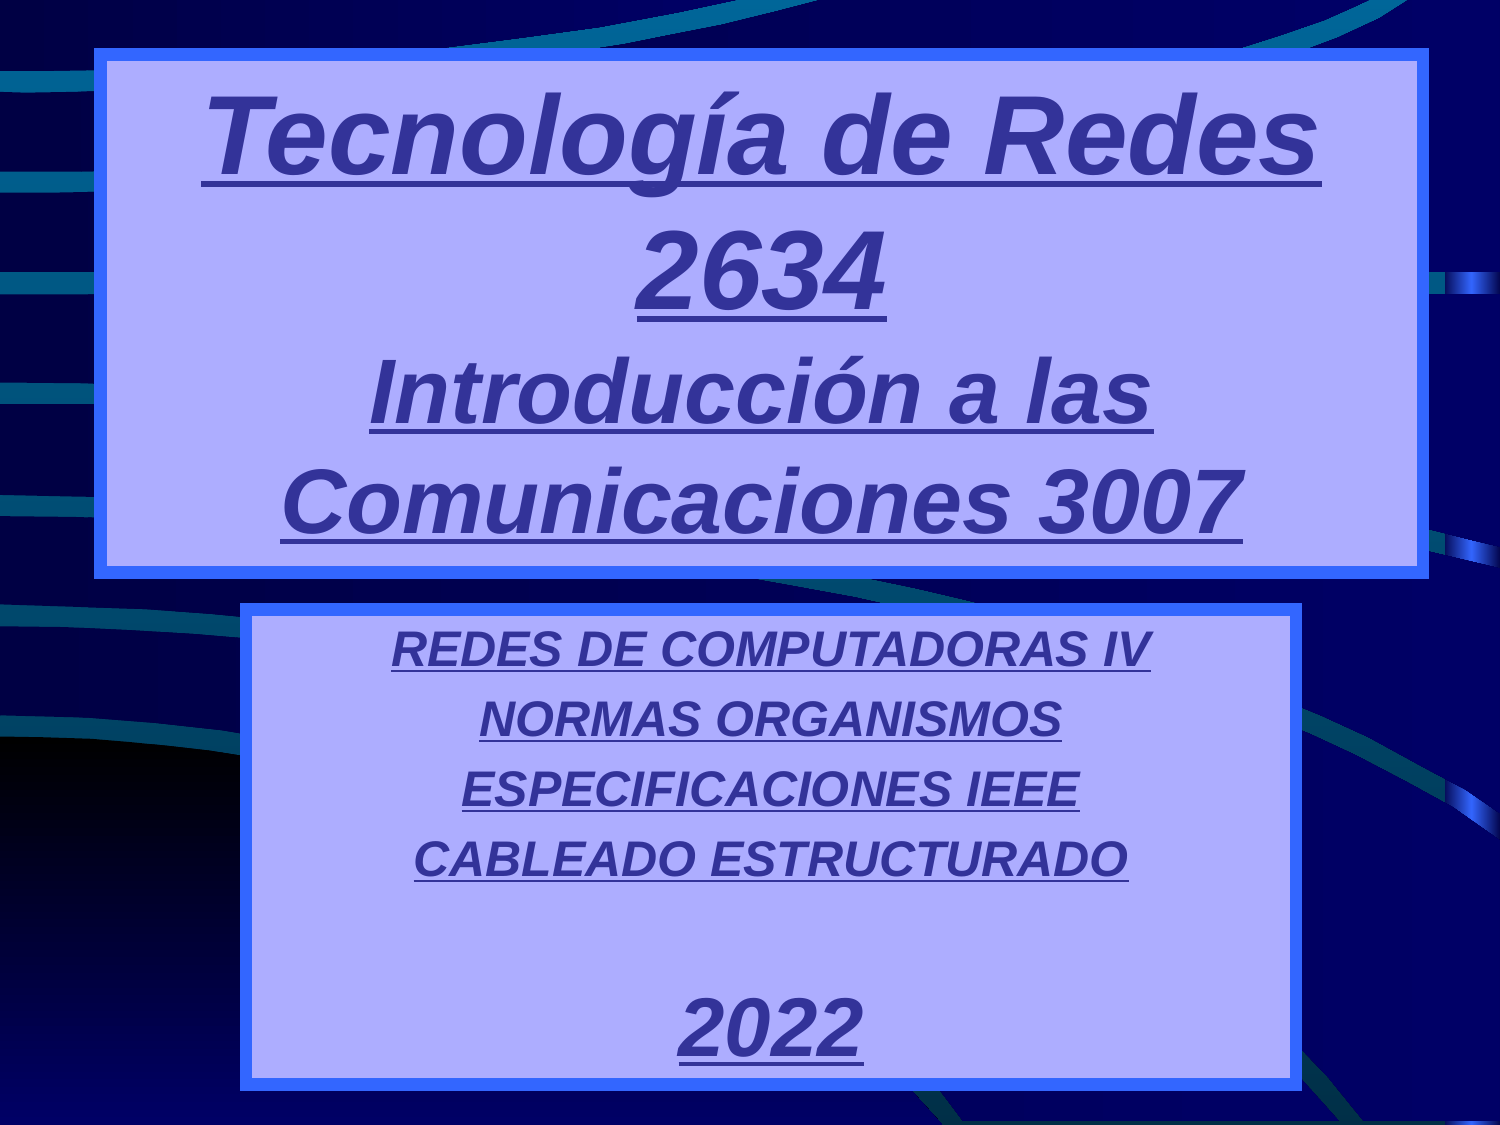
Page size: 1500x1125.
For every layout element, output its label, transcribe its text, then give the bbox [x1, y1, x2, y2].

picture [95, 71, 100, 91]
title Tecnología de Redes 2634 Introducción a las Comunicaciones 3007 [100, 54, 1424, 573]
picture [1424, 529, 1428, 551]
subtitle REDES DE COMPUTADORAS IV NORMAS ORGANISMOS ESPECIFICACIONES IEEE CABLEADO ESTRUCTURADO 2022 [245, 609, 1297, 1085]
picture [95, 272, 100, 294]
picture [889, 603, 998, 609]
picture [1297, 706, 1301, 730]
picture [726, 573, 862, 579]
picture [241, 617, 245, 638]
picture [1424, 272, 1428, 294]
picture [95, 497, 100, 517]
picture [908, 1085, 938, 1090]
picture [95, 172, 100, 191]
picture [95, 384, 100, 404]
picture [241, 734, 245, 756]
picture [1297, 1046, 1301, 1077]
picture [1222, 48, 1305, 54]
picture [394, 48, 587, 54]
